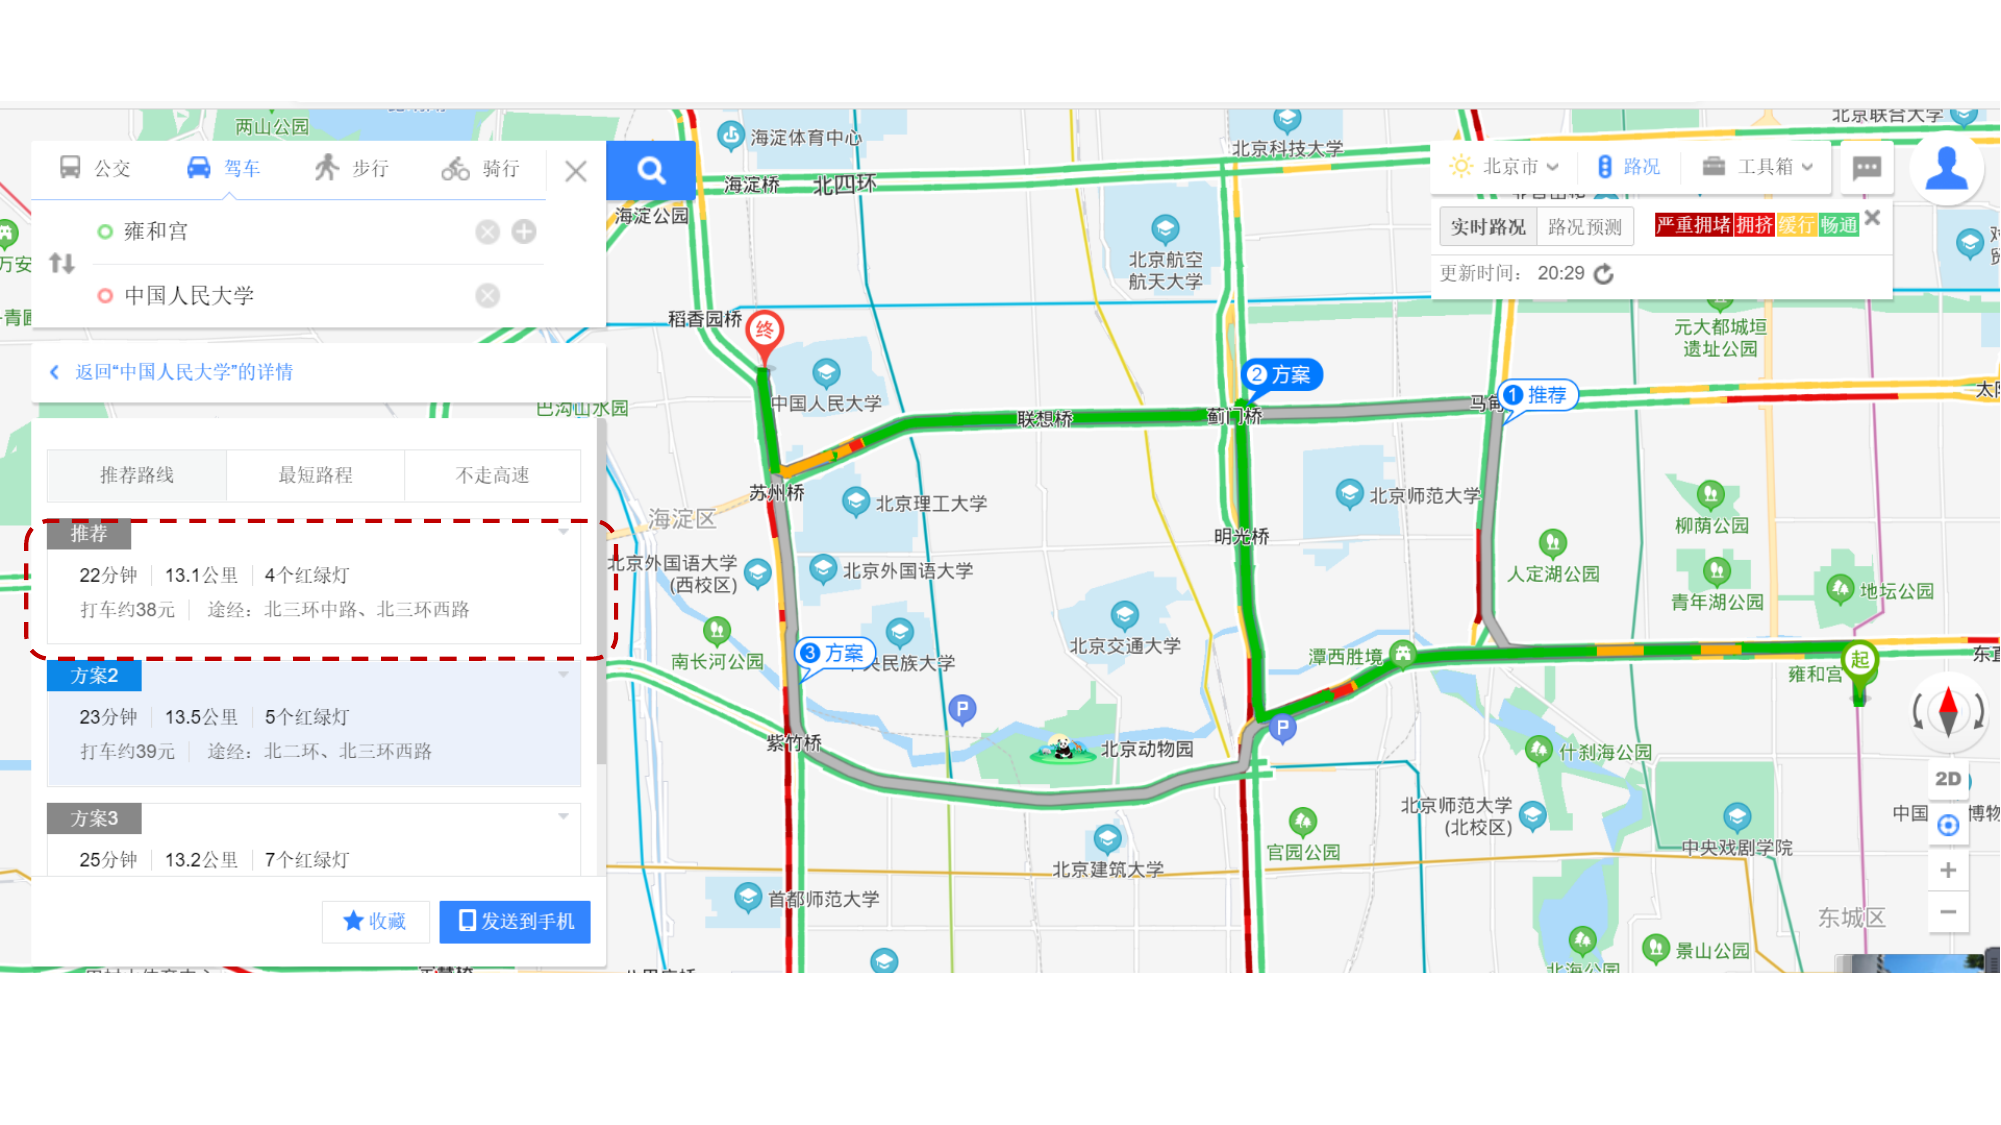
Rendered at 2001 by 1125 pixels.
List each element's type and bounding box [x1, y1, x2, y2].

picture [0, 101, 2000, 973]
